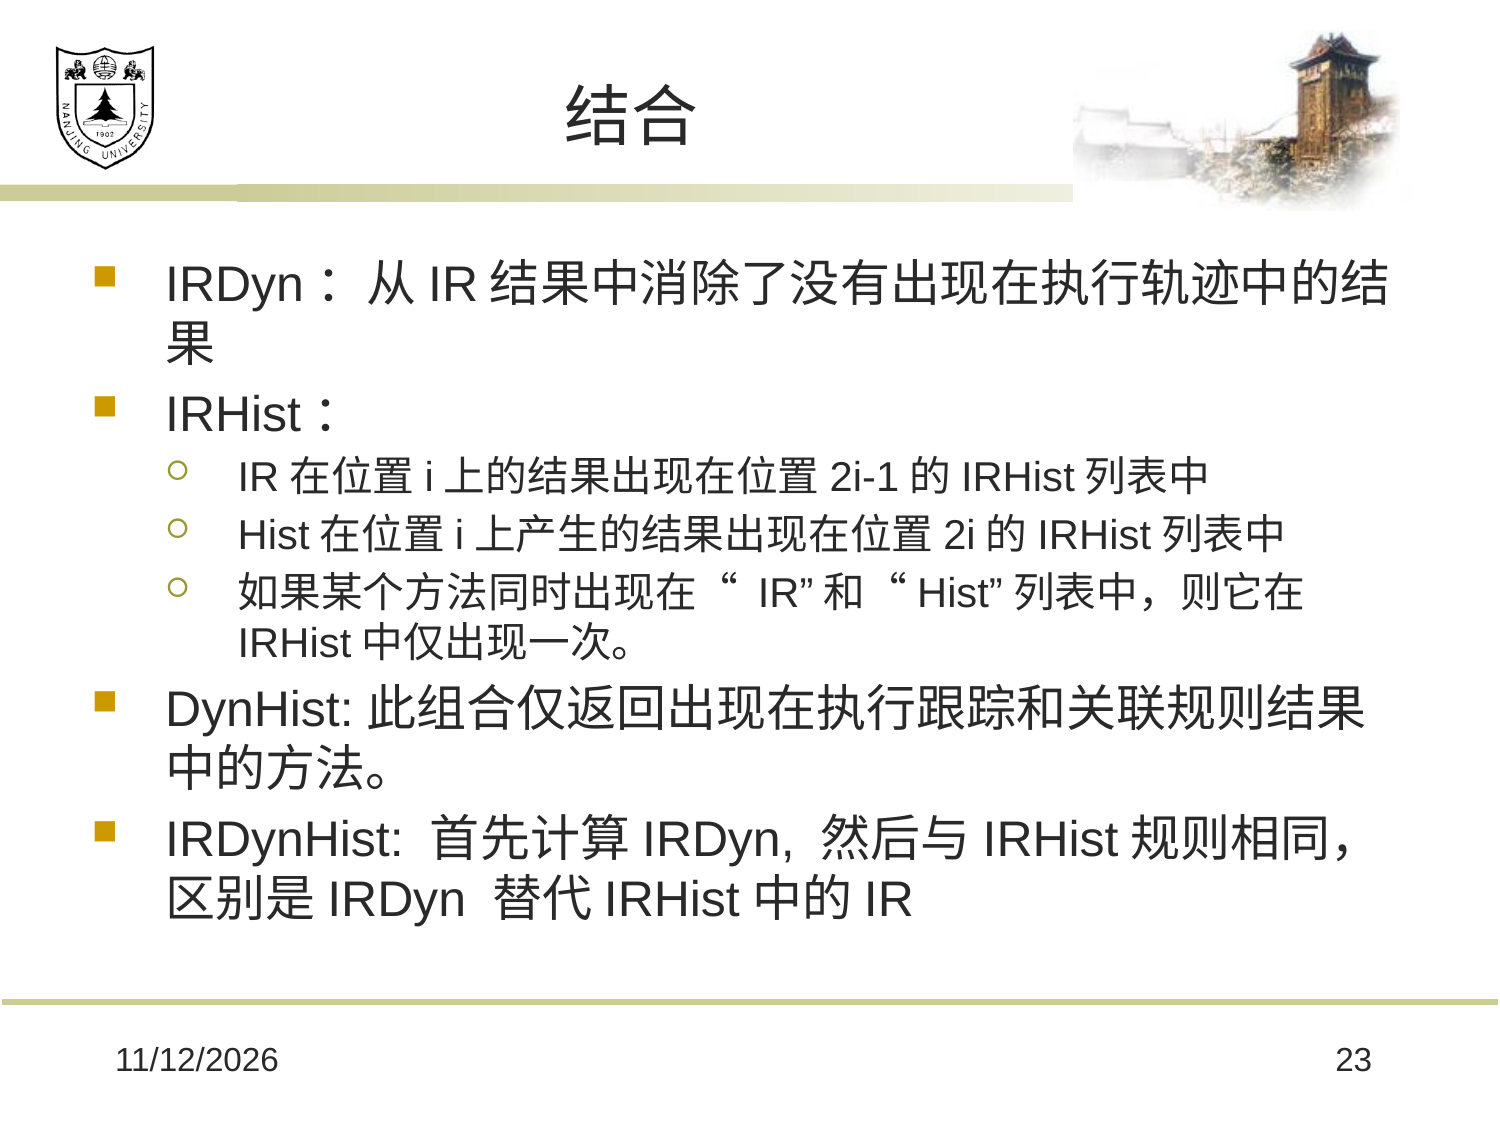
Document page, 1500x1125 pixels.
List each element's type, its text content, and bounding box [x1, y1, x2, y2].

picture [2, 999, 1498, 1005]
picture [50, 42, 160, 173]
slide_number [100, 1030, 313, 1107]
title 结合 [170, 66, 1093, 162]
slide_number 23 [1234, 1030, 1388, 1107]
picture [1073, 30, 1400, 211]
list IRDyn：从IR结果中消除了没有出现在执行轨迹中的结果 IRHist： IR在位置i上的结果出现在位置2i-1的IRHist列表中 Hist在位置i上产生的结果出现在位置2i的IRHist列表中 如果某个方法同时出现在“ IR”和“Hist”列表中，则它在IRHist中仅出现一次。 DynHist:此组合仅返回出现在执行跟踪和关联规则结果中的方法。 IRDynHist: 首先计算IRDyn, 然后与IRHist规则相同，区别是IRDyn 替代IRHist中的IR [76, 243, 1413, 965]
